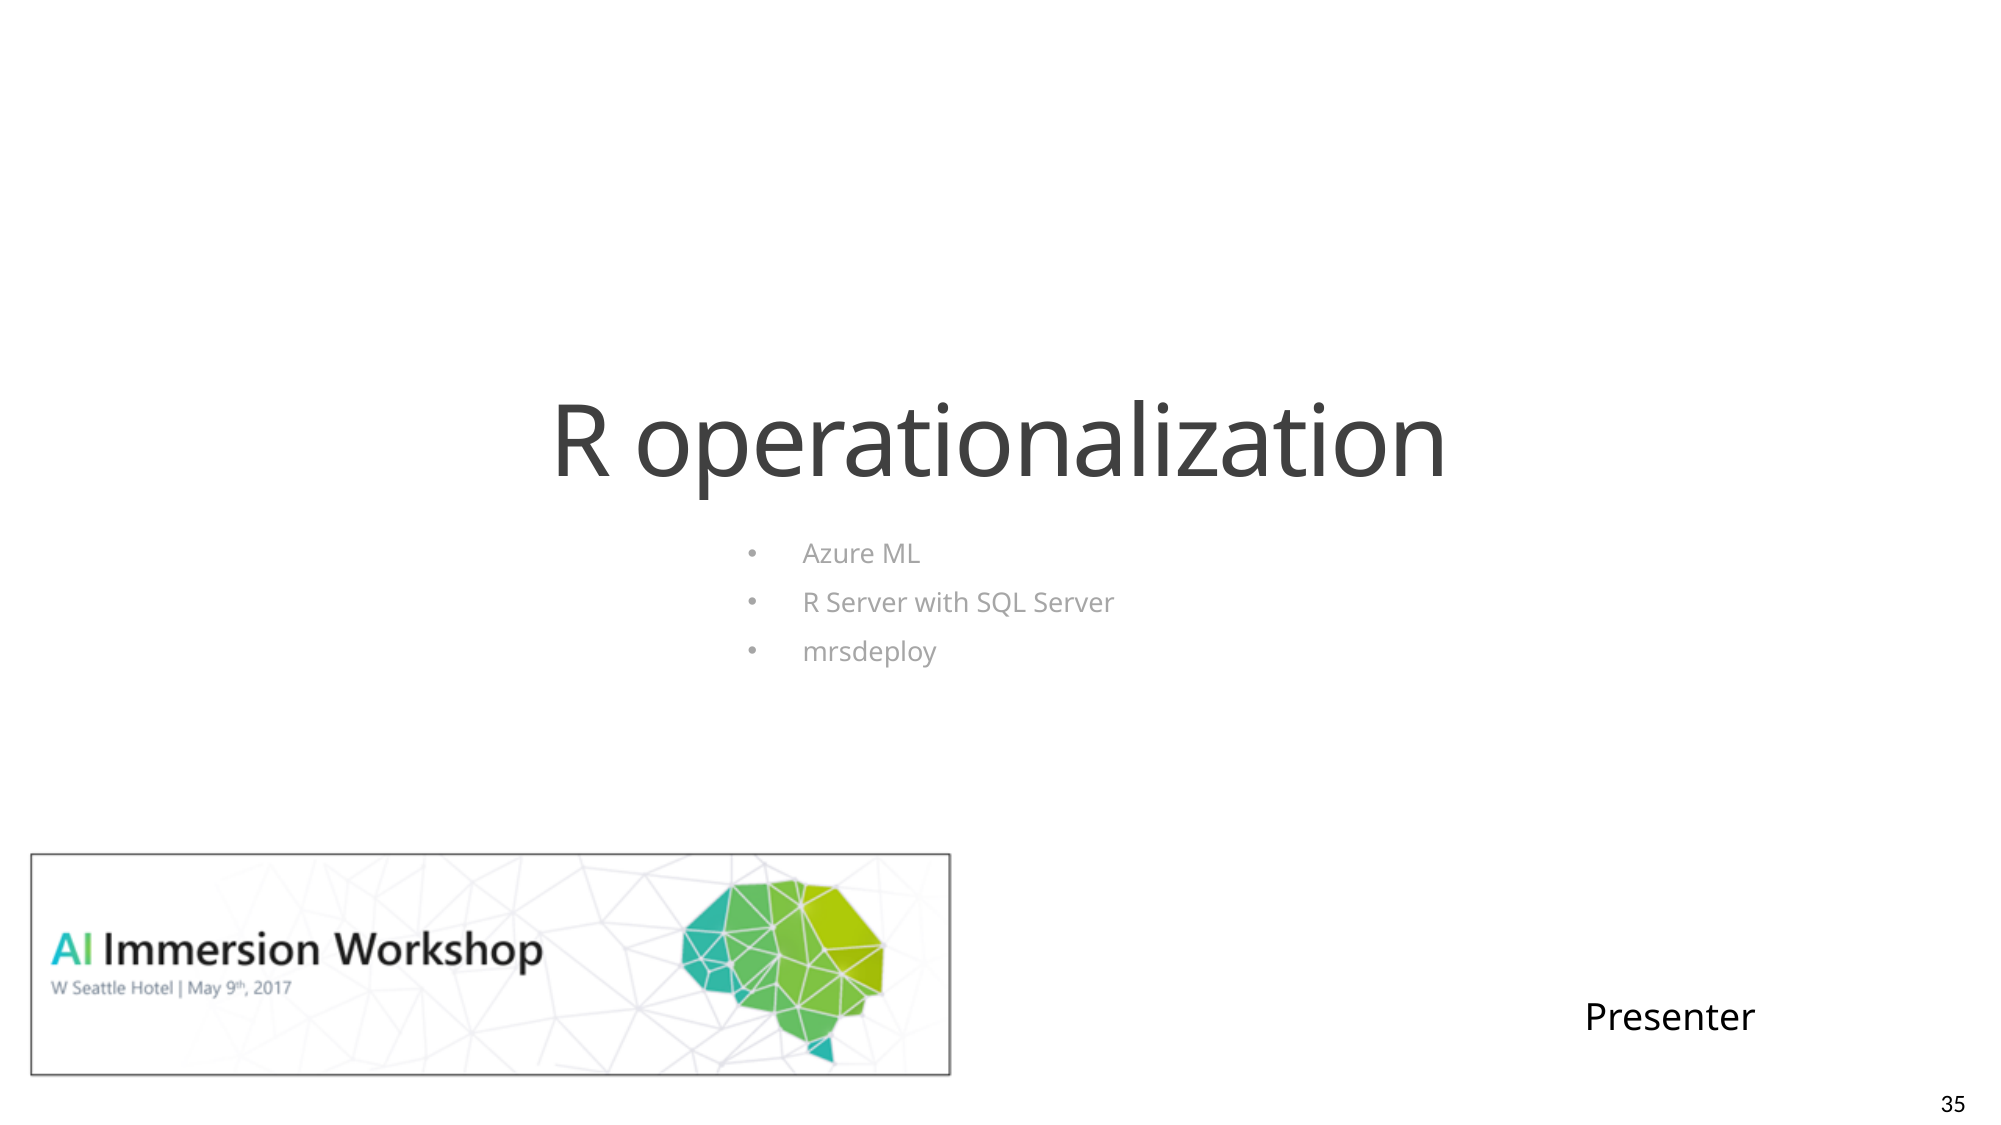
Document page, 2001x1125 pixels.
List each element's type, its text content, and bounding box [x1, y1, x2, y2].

text_box Presenter [1569, 985, 1771, 1046]
text_box 35 [1925, 1079, 2000, 1125]
picture [26, 848, 959, 1083]
text_box Azure ML R Server with SQL Server mrsdeploy [712, 512, 1713, 674]
title R operationalization [0, 358, 2000, 513]
